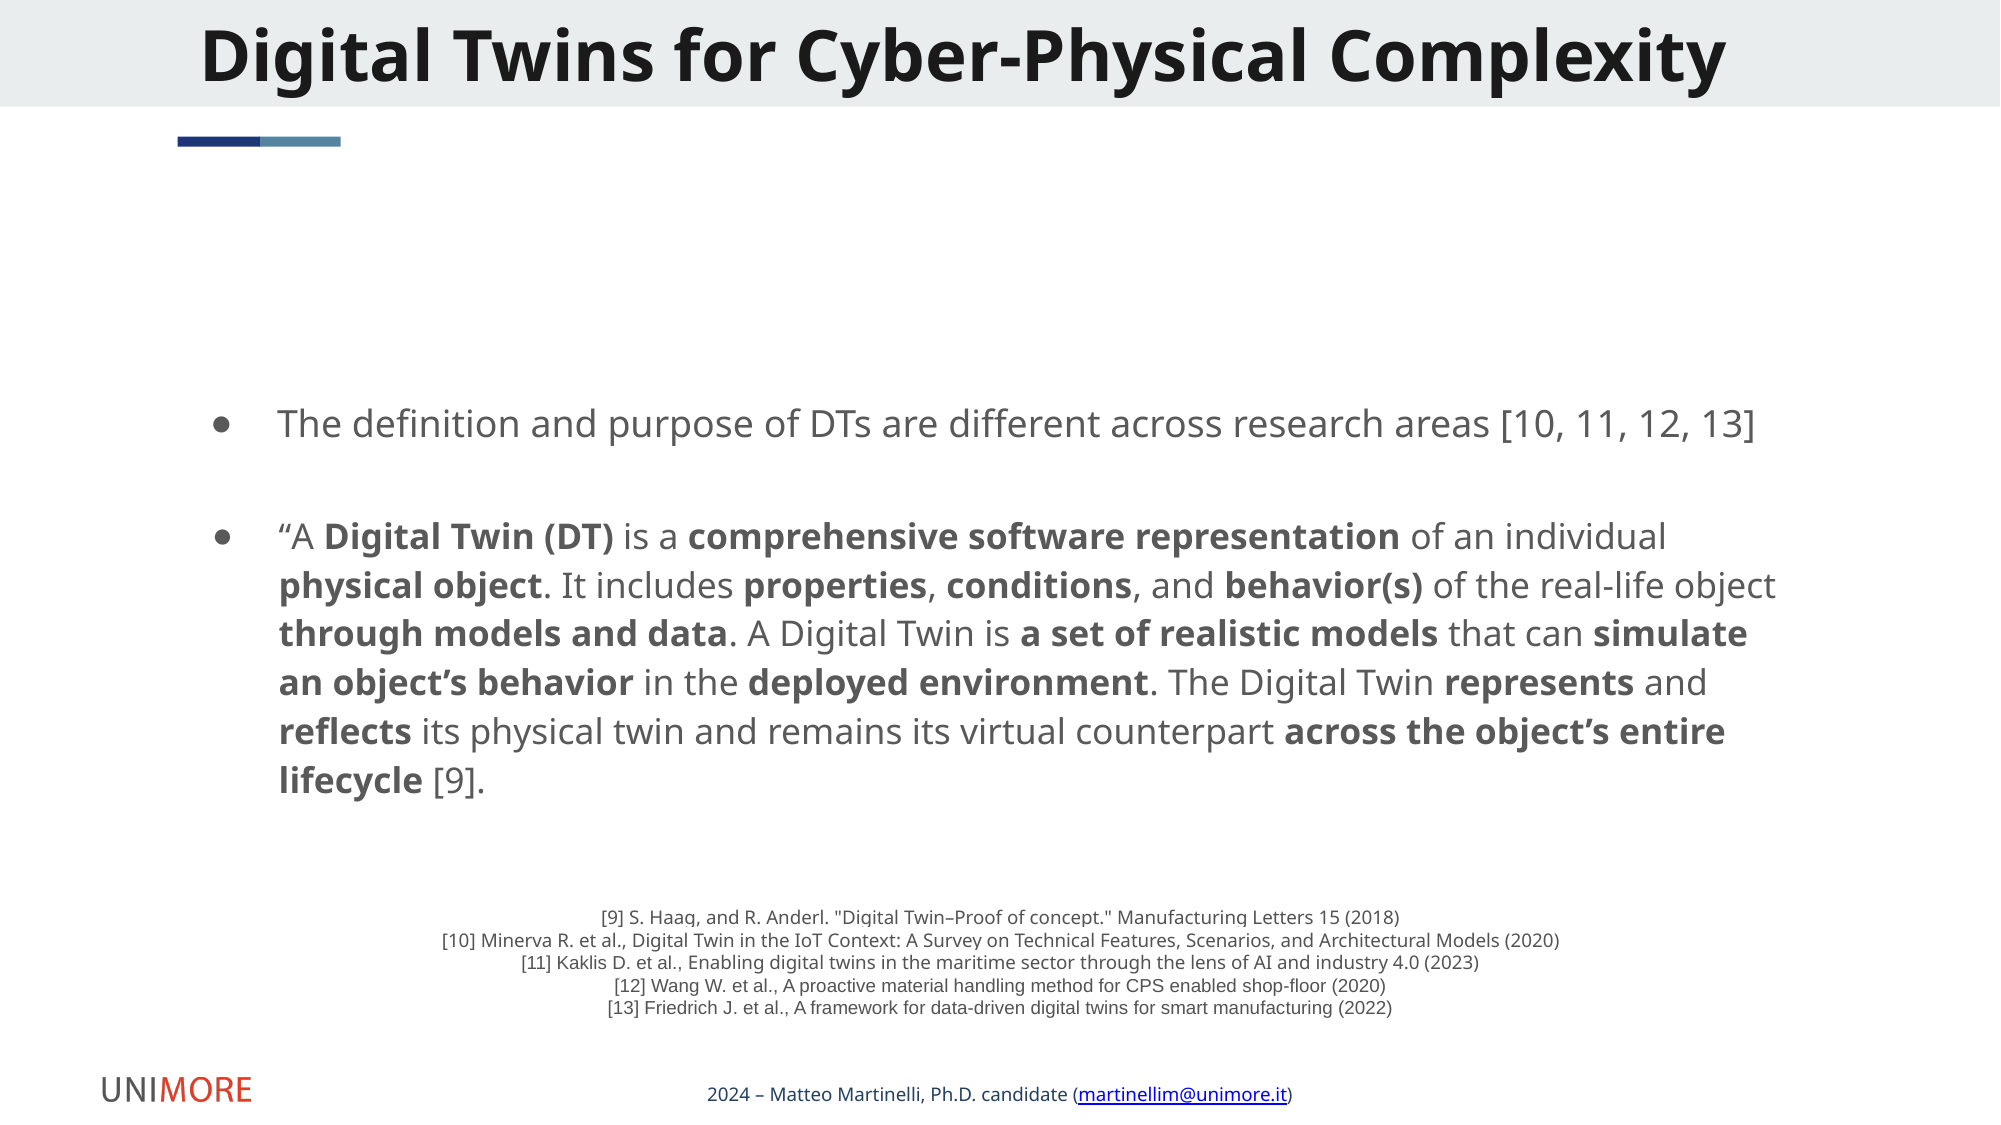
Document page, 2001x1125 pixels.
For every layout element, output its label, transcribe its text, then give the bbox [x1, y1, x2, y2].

text_box [9] S. Haag, and R. Anderl. "Digital Twin–Proof of concept." Manufacturing Letters 15 (2018) [10] Minerva R. et al., Digital Twin in the IoT Context: A Survey on Technical Features, Scenarios, and Architectural Models (2020) [11] Kaklis D. et al., Enabling digital twins in the maritime sector through the lens of AI and industry 4.0 (2023) [12] Wang W. et al., A proactive material handling method for CPS enabled shop-floor (2020) [13] Friedrich J. et al., A framework for data-driven digital twins for smart manufacturing (2022) [0, 898, 2000, 1026]
text_box “A Digital Twin (DT) is a comprehensive software representation of an individual physical object. It includes properties, conditions, and behavior(s) of the real-life object through models and data. A Digital Twin is a set of realistic models that can simulate an object’s behavior in the deployed environment. The Digital Twin represents and reflects its physical twin and remains its virtual counterpart across the object’s entire lifecycle [9]. [159, 511, 1842, 797]
title Digital Twins for Cyber-Physical Complexity [157, 0, 1843, 109]
text_box The definition and purpose of DTs are different across research areas [10, 11, 12, 13] [158, 327, 1840, 512]
picture [99, 1075, 254, 1105]
